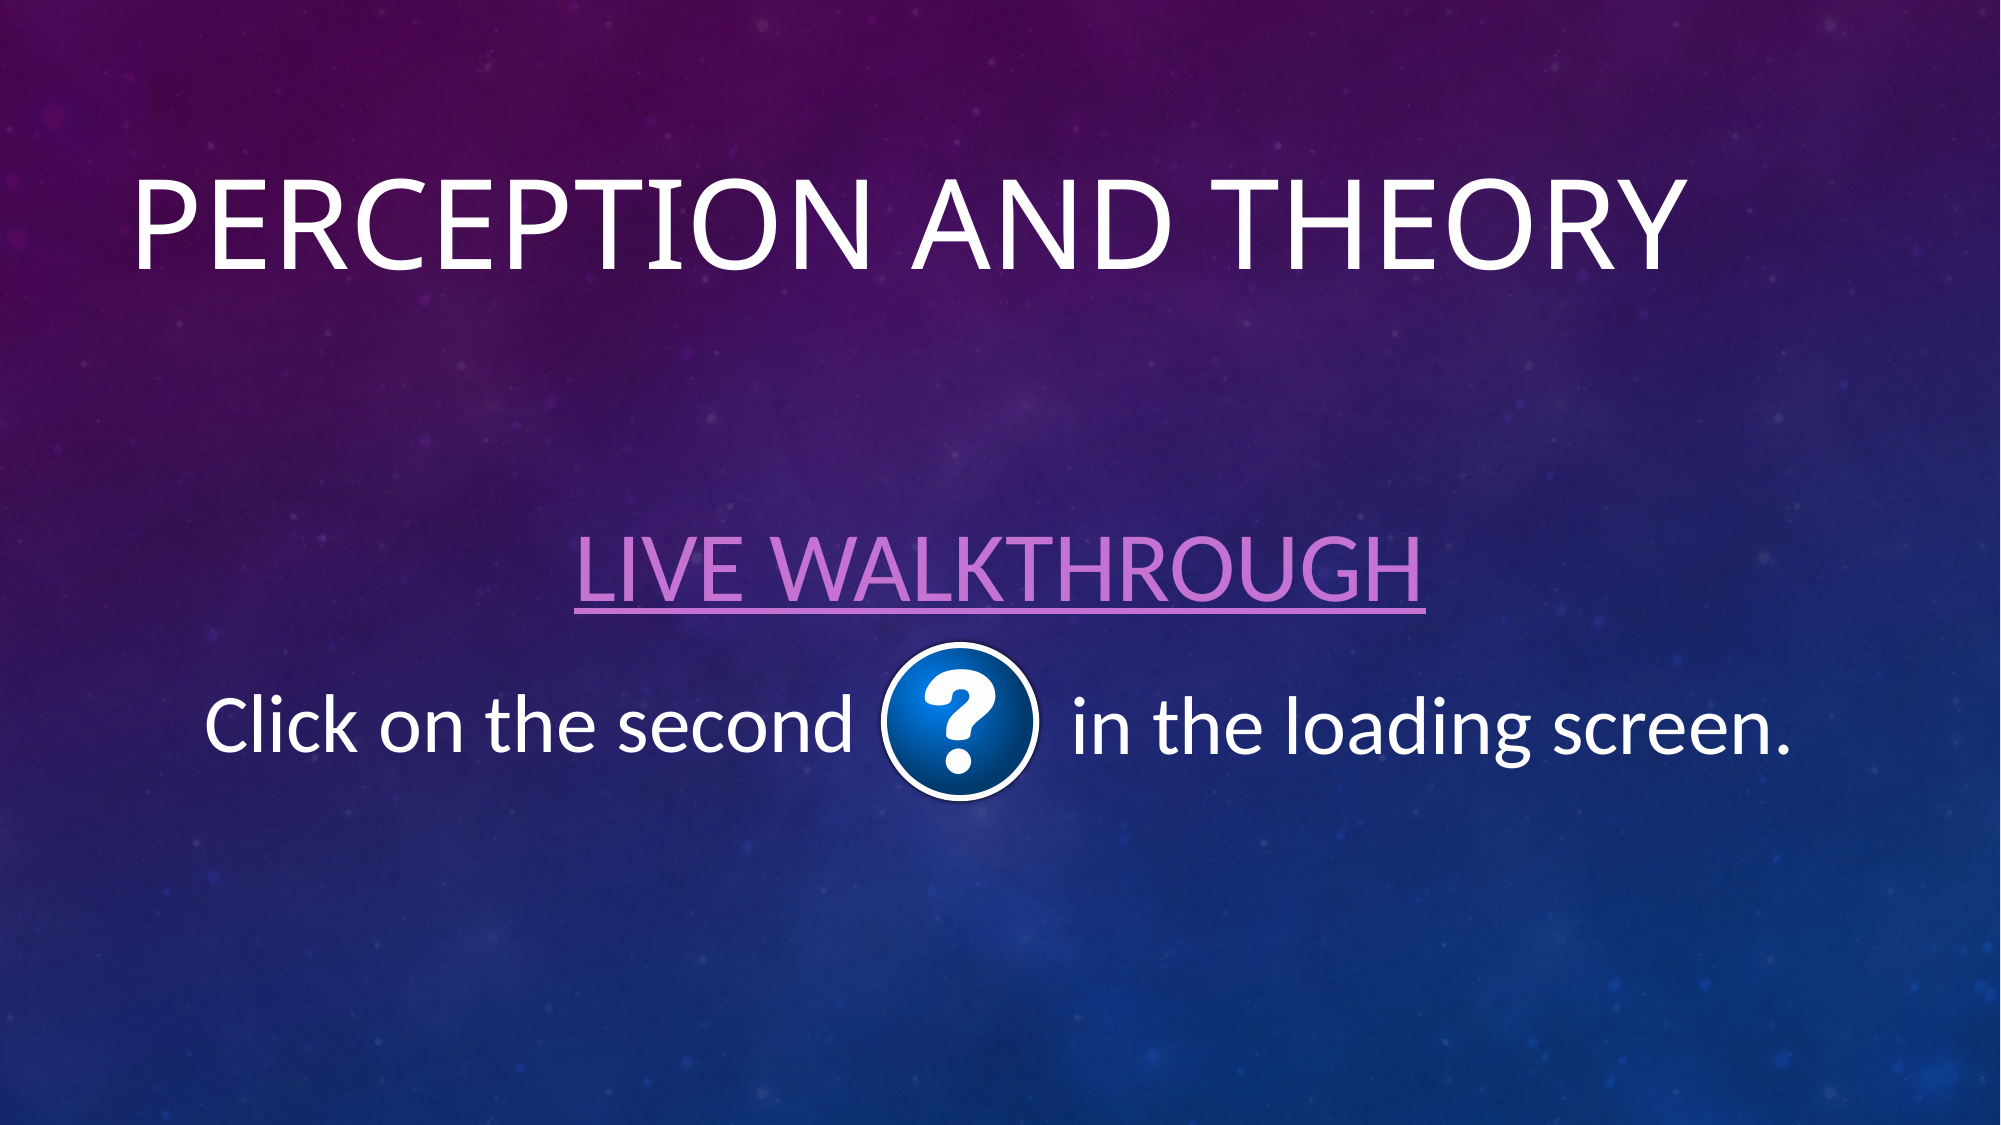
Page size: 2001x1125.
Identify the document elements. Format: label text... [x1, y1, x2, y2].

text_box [185, 636, 1814, 807]
picture [0, 0, 2001, 1125]
text_box LIVE WALKTHROUGH [559, 494, 1441, 629]
title Perception and theory [112, 99, 1775, 339]
